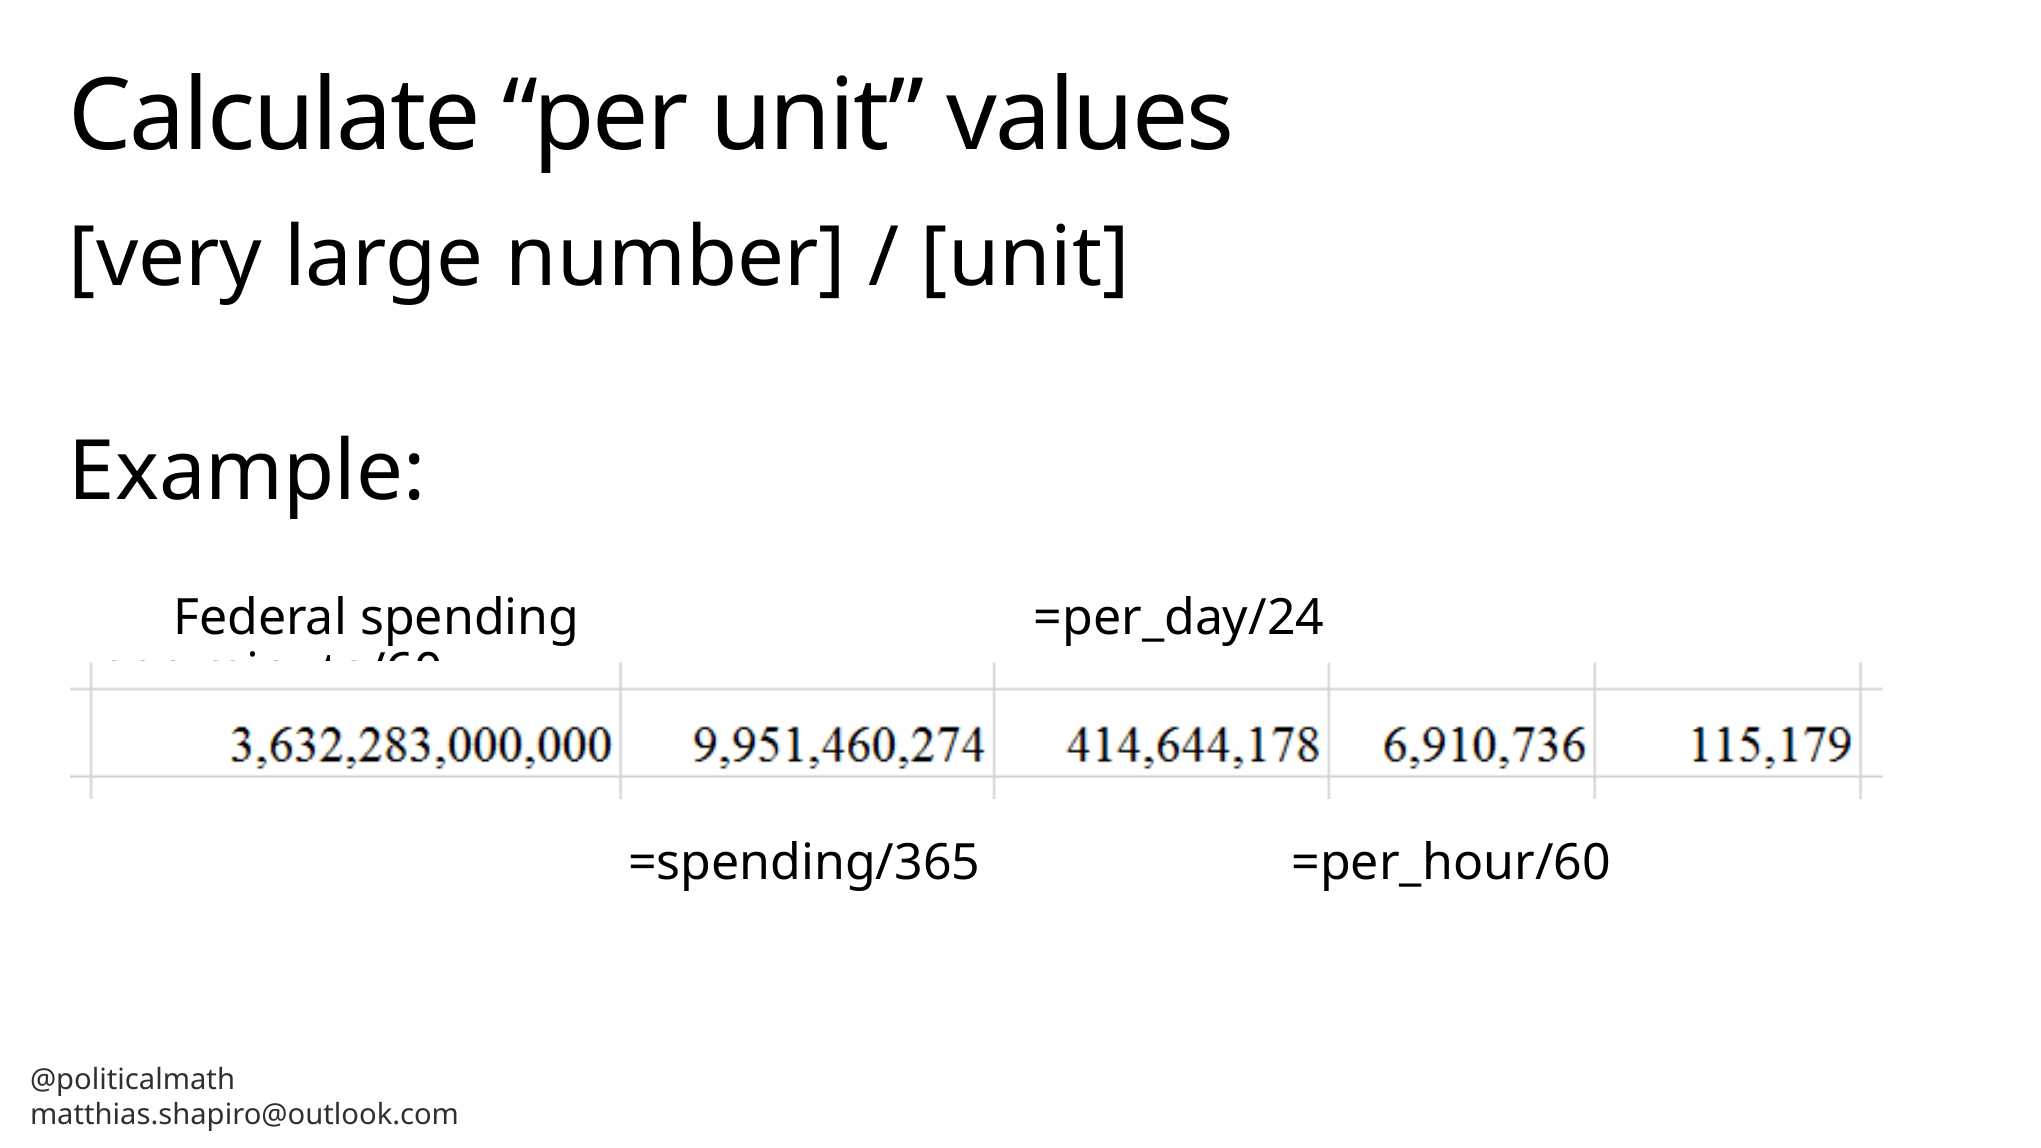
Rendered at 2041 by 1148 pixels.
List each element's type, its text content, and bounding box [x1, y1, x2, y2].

title Calculate “per unit” values [45, 48, 1996, 199]
list [very large number] / [unit] Example: Federal spending =per_day/24 =per_minute/60 =spending/365 =per_hour/60 [45, 199, 1996, 1098]
picture [69, 660, 1883, 799]
